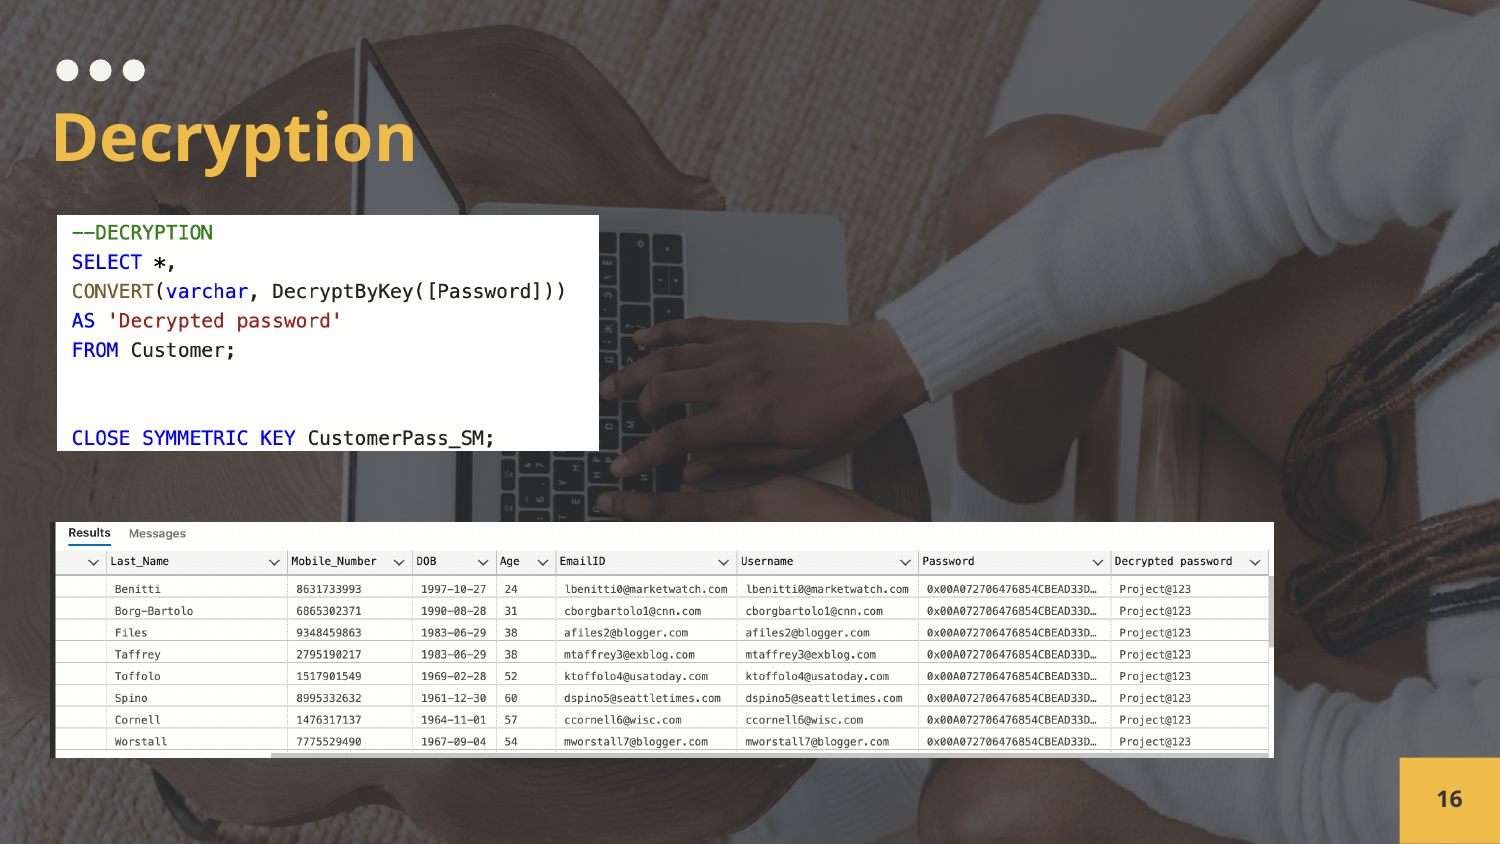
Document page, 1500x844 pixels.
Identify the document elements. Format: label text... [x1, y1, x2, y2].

picture [49, 522, 1275, 758]
title Decryption [50, 88, 962, 192]
slide_number 16 [1399, 757, 1500, 844]
picture [56, 215, 599, 451]
